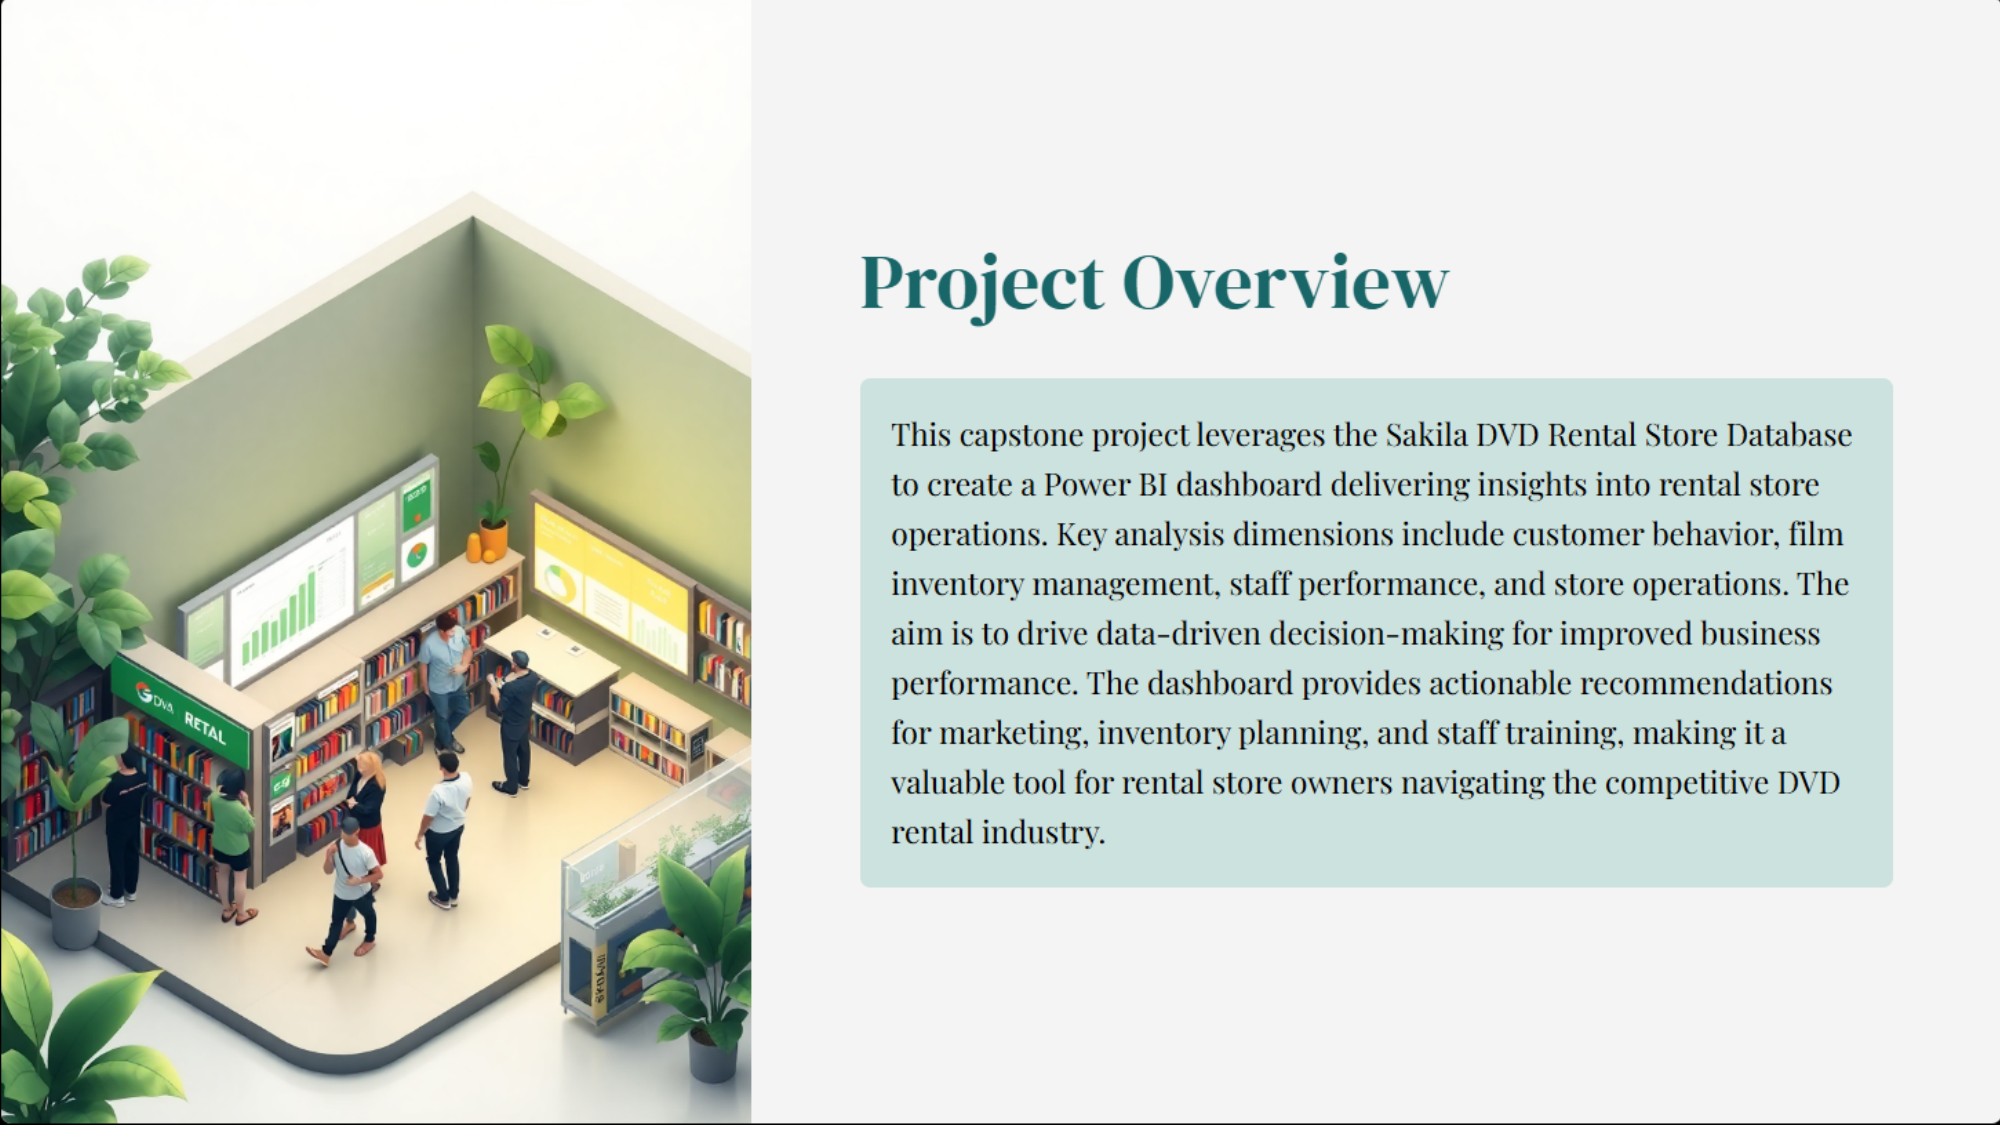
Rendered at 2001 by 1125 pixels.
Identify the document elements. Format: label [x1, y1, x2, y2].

list [0, 0, 2000, 1125]
